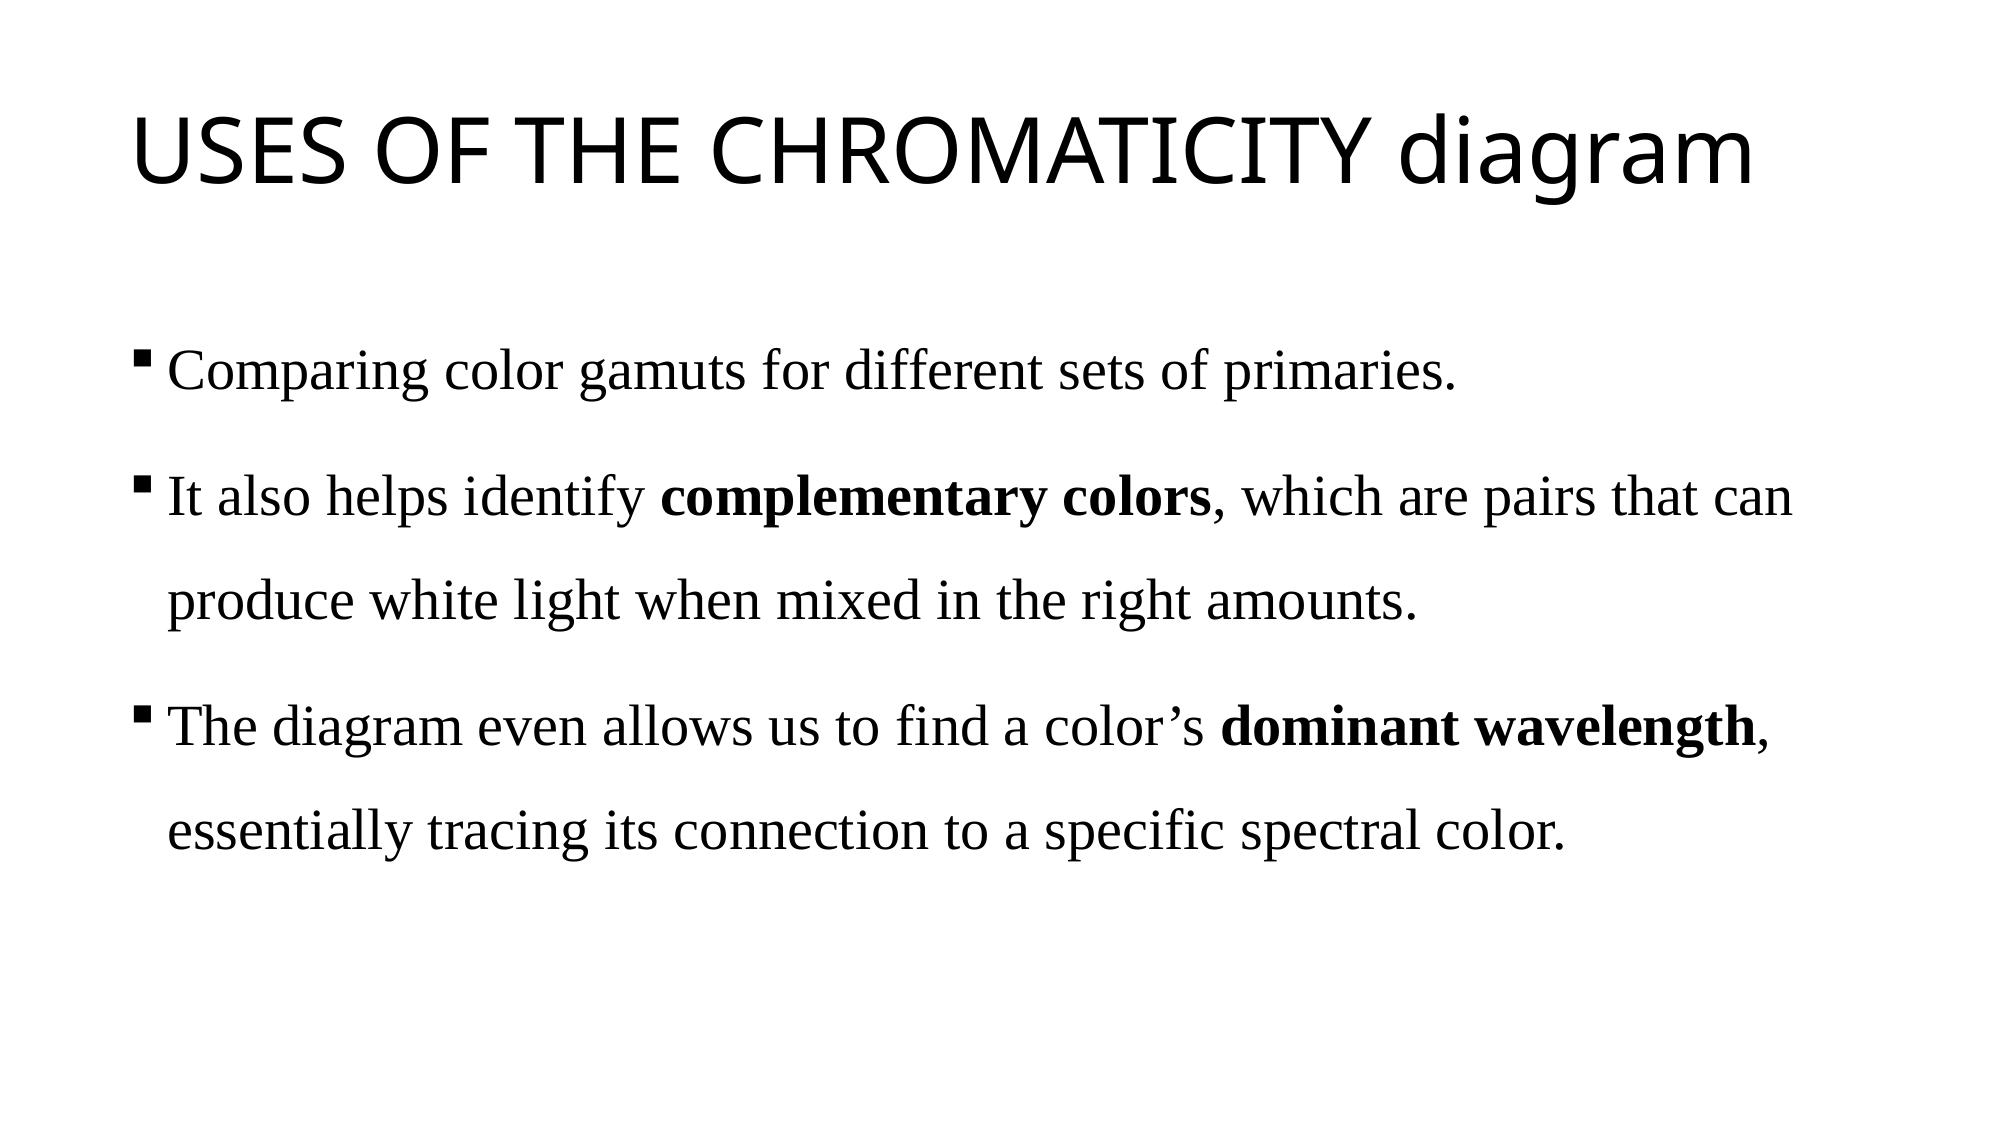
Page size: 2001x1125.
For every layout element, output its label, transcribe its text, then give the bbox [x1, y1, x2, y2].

title USES OF THE CHROMATICITY diagram [114, 84, 1869, 223]
list Comparing color gamuts for different sets of primaries. It also helps identify complementary colors, which are pairs that can produce white light when mixed in the right amounts. The diagram even allows us to find a color’s dominant wavelength, essentially tracing its connection to a specific spectral color. [114, 288, 1869, 903]
